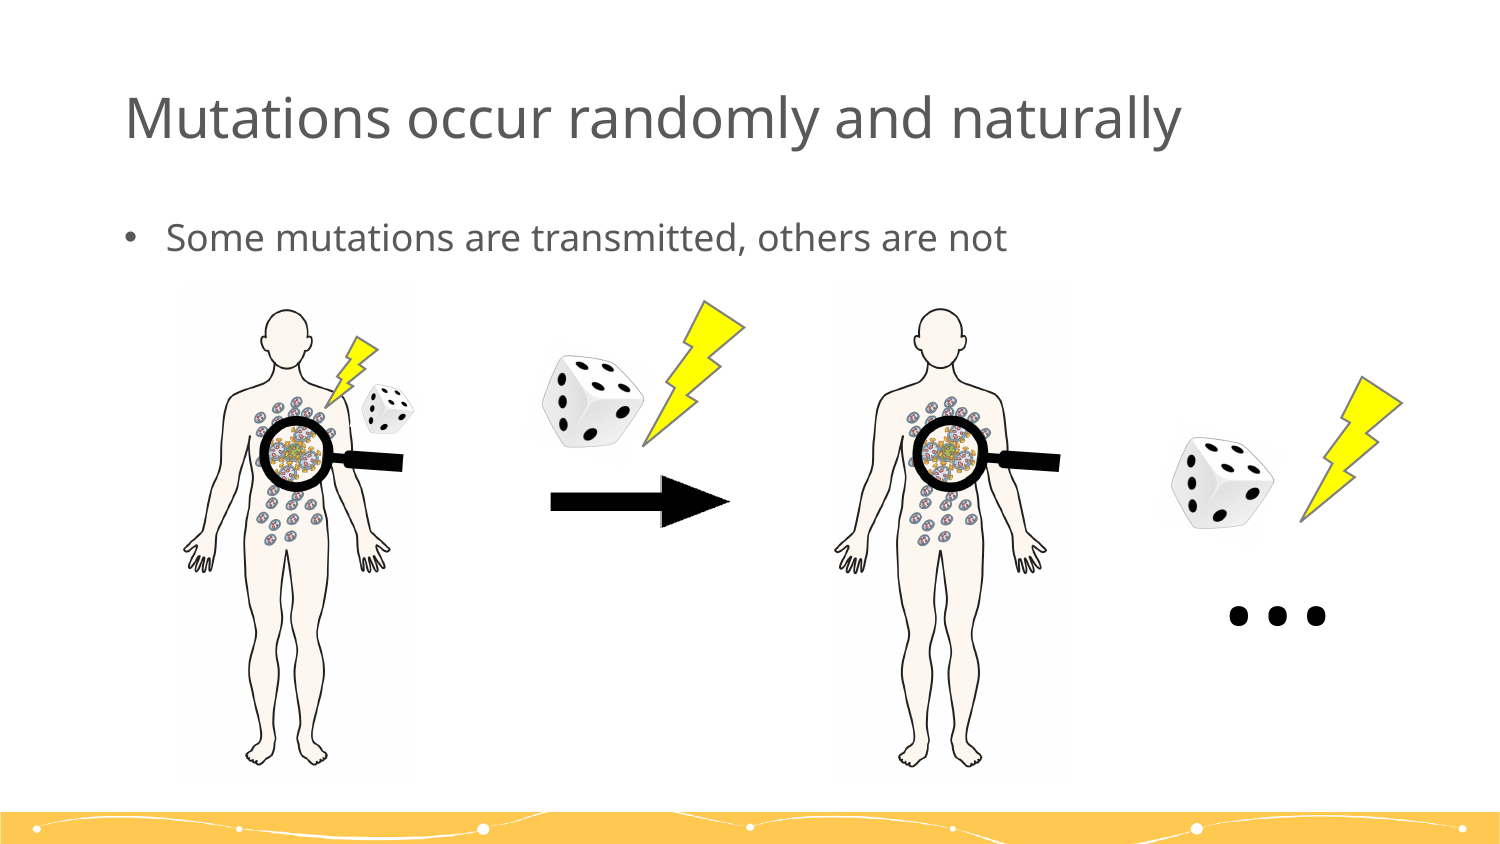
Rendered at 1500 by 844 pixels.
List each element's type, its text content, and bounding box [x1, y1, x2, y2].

picture [830, 282, 1070, 784]
text_box Some mutations are transmitted, others are not [112, 176, 1397, 302]
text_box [522, 301, 745, 543]
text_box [179, 283, 423, 783]
picture [0, 812, 1500, 844]
title Mutations occur randomly and naturally [112, 48, 1397, 156]
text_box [1151, 376, 1403, 662]
